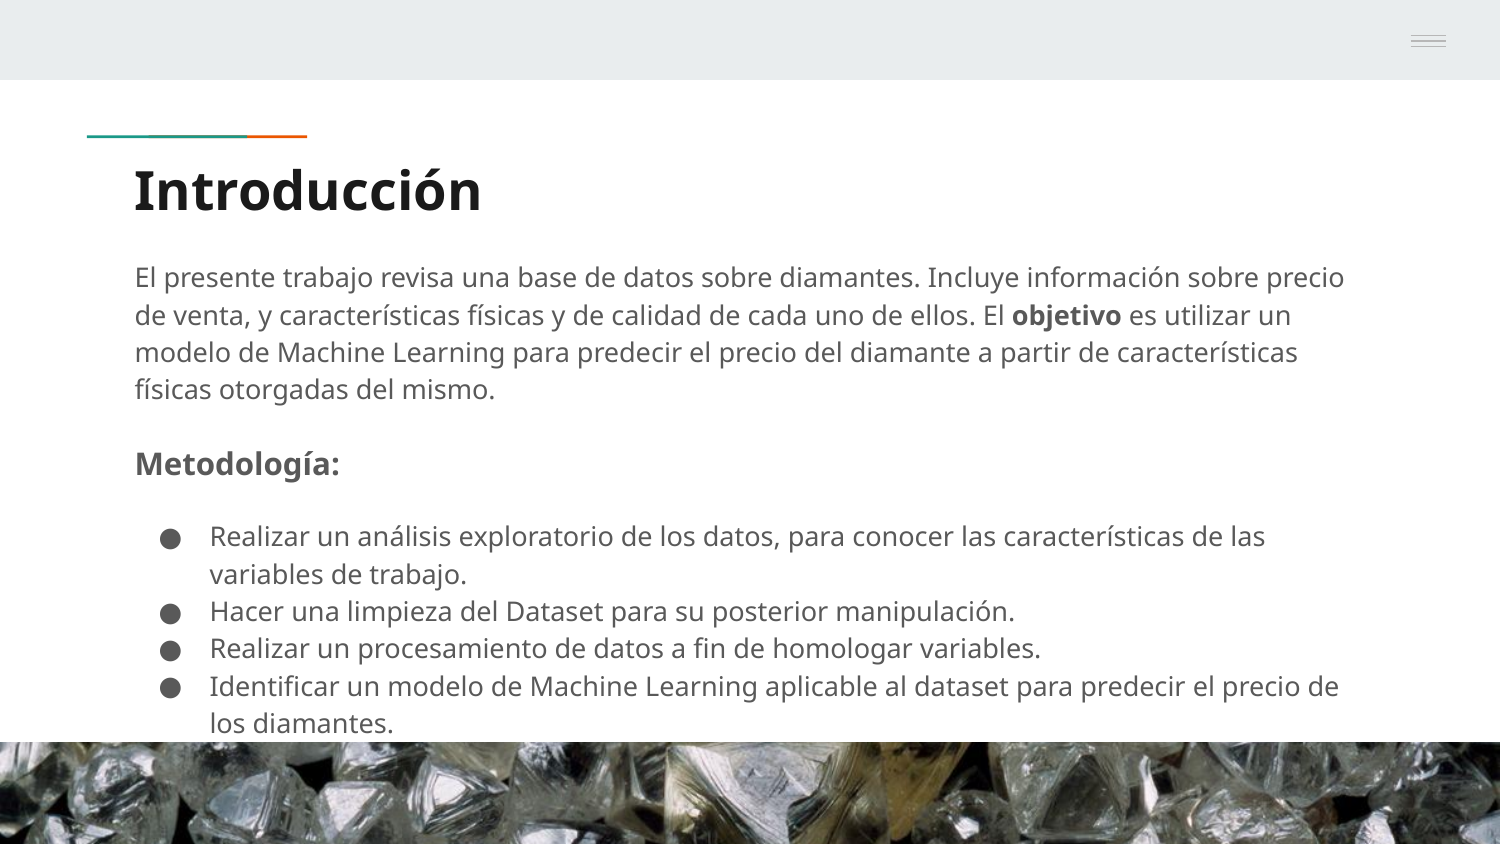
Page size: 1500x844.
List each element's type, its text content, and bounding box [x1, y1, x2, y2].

picture [0, 742, 1500, 844]
title Introducción [119, 141, 1381, 230]
list El presente trabajo revisa una base de datos sobre diamantes. Incluye información sobre precio de venta, y características físicas y de calidad de cada uno de ellos. El objetivo es utilizar un modelo de Machine Learning para predecir el precio del diamante a partir de características físicas otorgadas del mismo. Metodología: Realizar un análisis exploratorio de los datos, para conocer las características de las variables de trabajo. Hacer una limpieza del Dataset para su posterior manipulación. Realizar un procesamiento de datos a fin de homologar variables. Identificar un modelo de Machine Learning aplicable al dataset para predecir el precio de los diamantes. [119, 241, 1381, 612]
